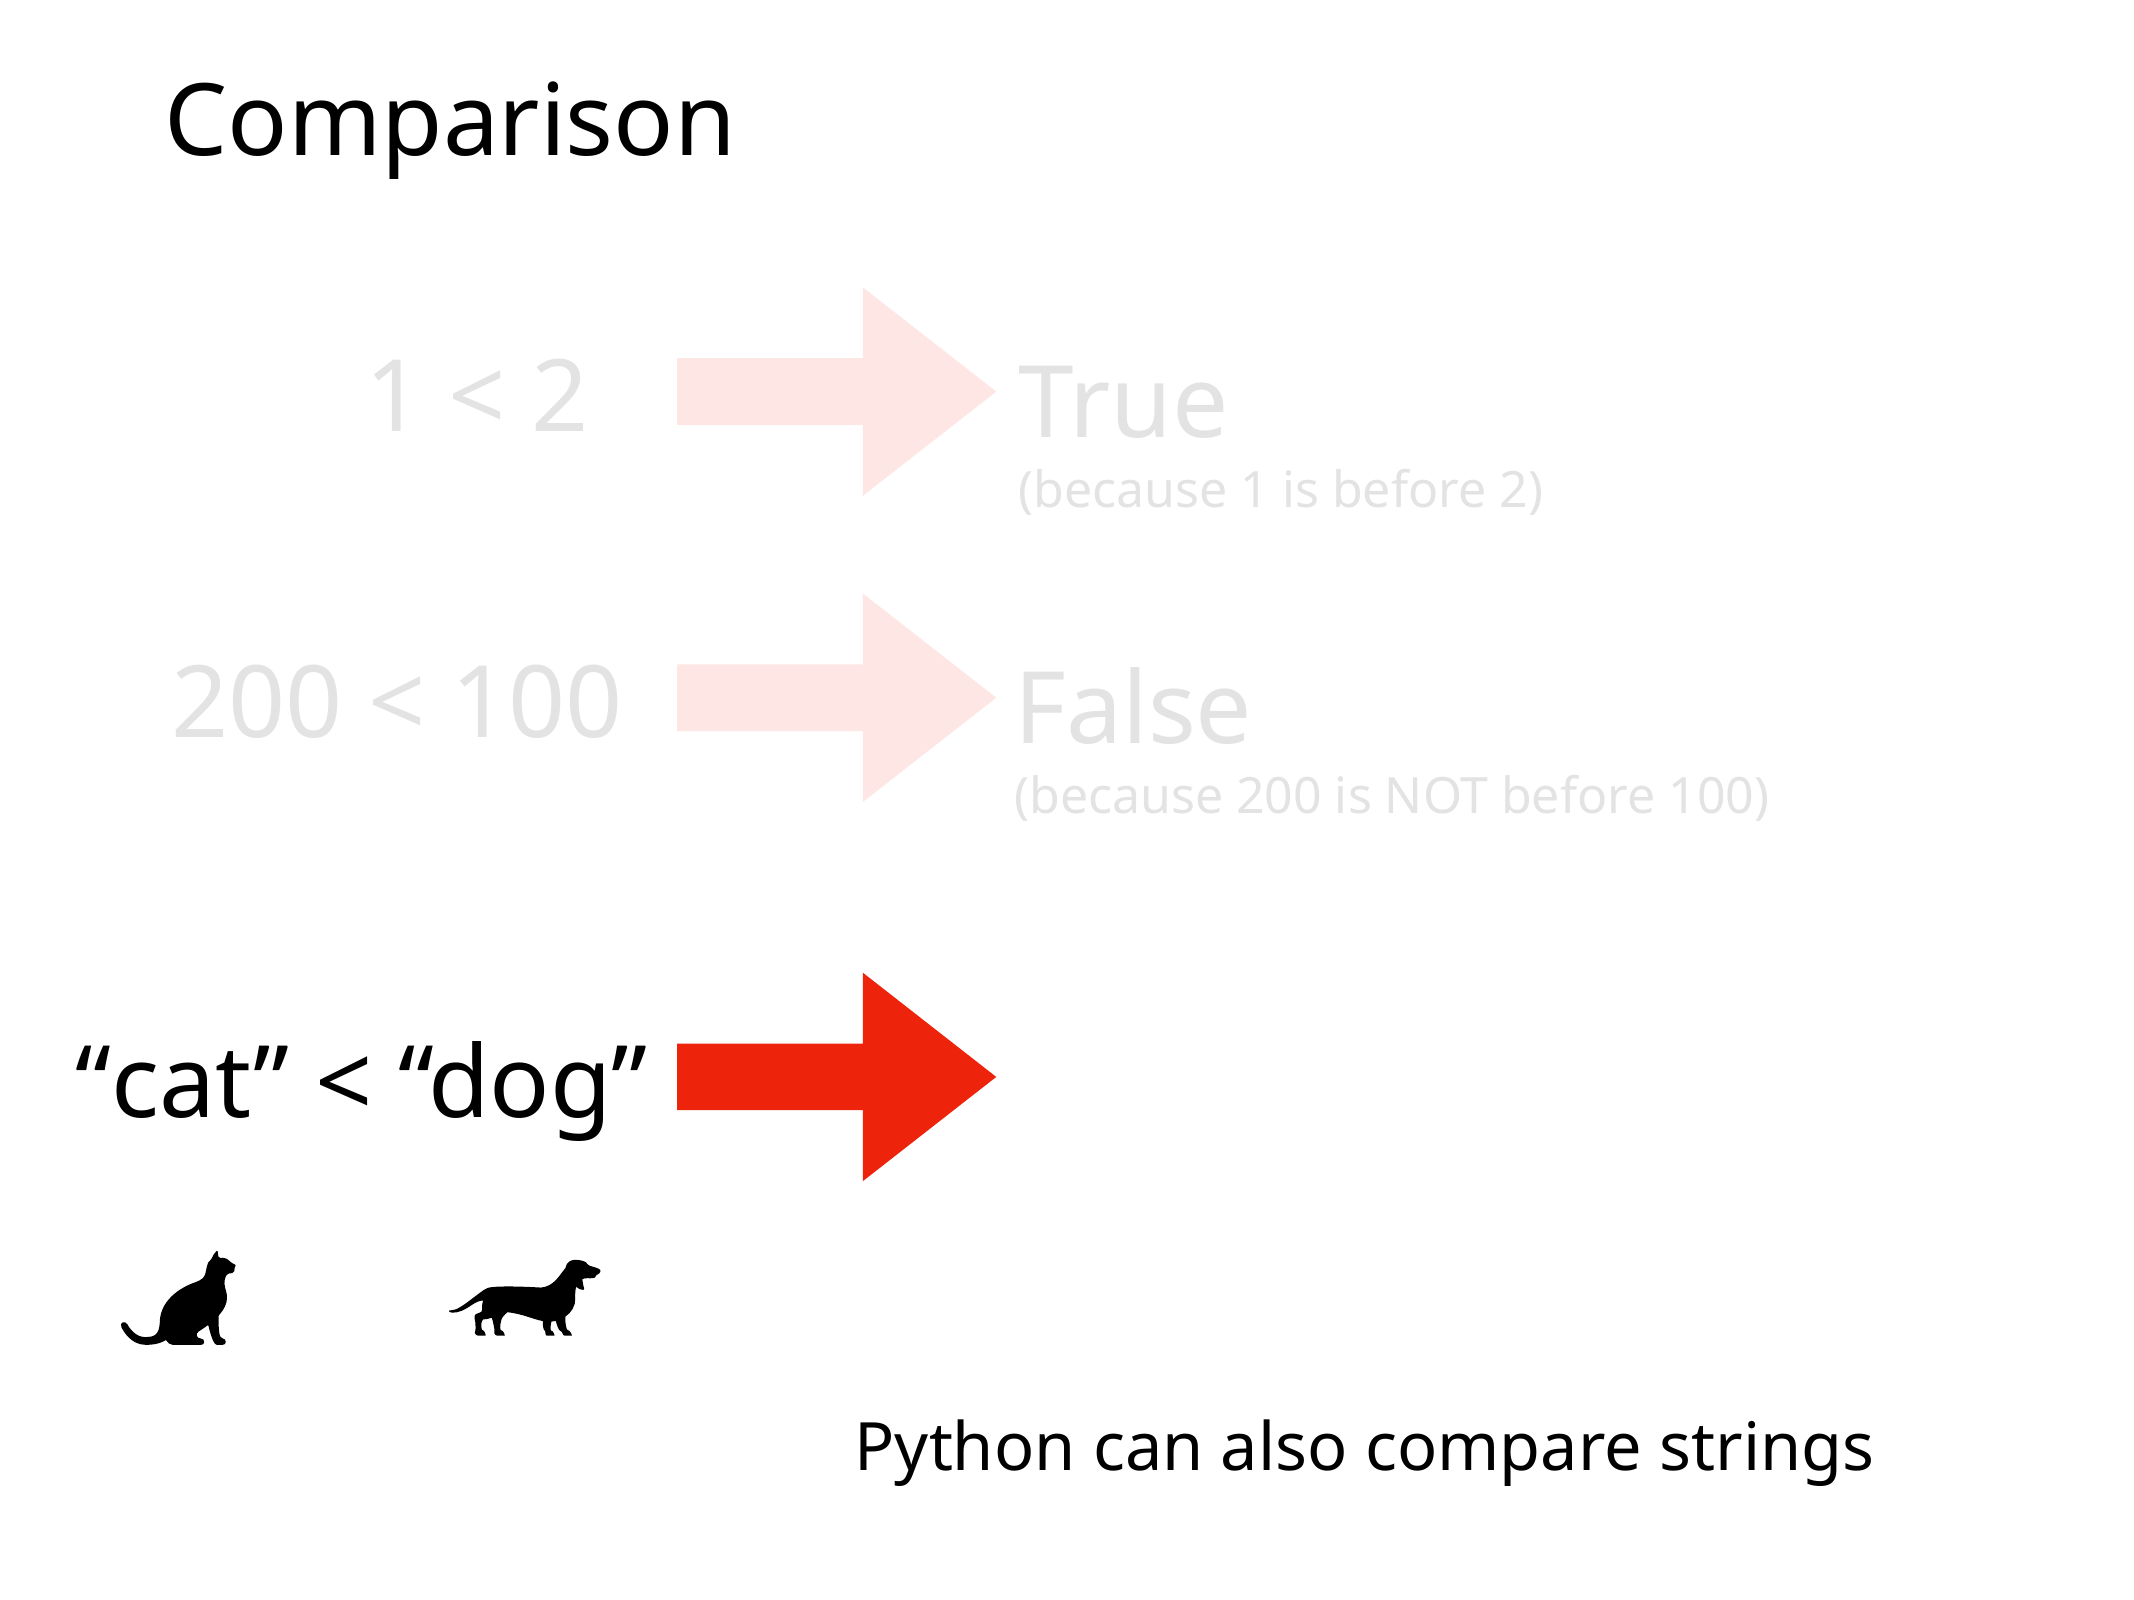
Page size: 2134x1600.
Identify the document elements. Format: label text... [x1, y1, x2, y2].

text_box Python can also compare strings [846, 1395, 1884, 1493]
text_box [121, 1250, 236, 1345]
text_box [32, 245, 1879, 879]
text_box [448, 1259, 601, 1336]
title Comparison [155, 41, 1978, 191]
text_box [677, 972, 997, 1182]
text_box “cat” < “dog” [67, 1008, 657, 1146]
